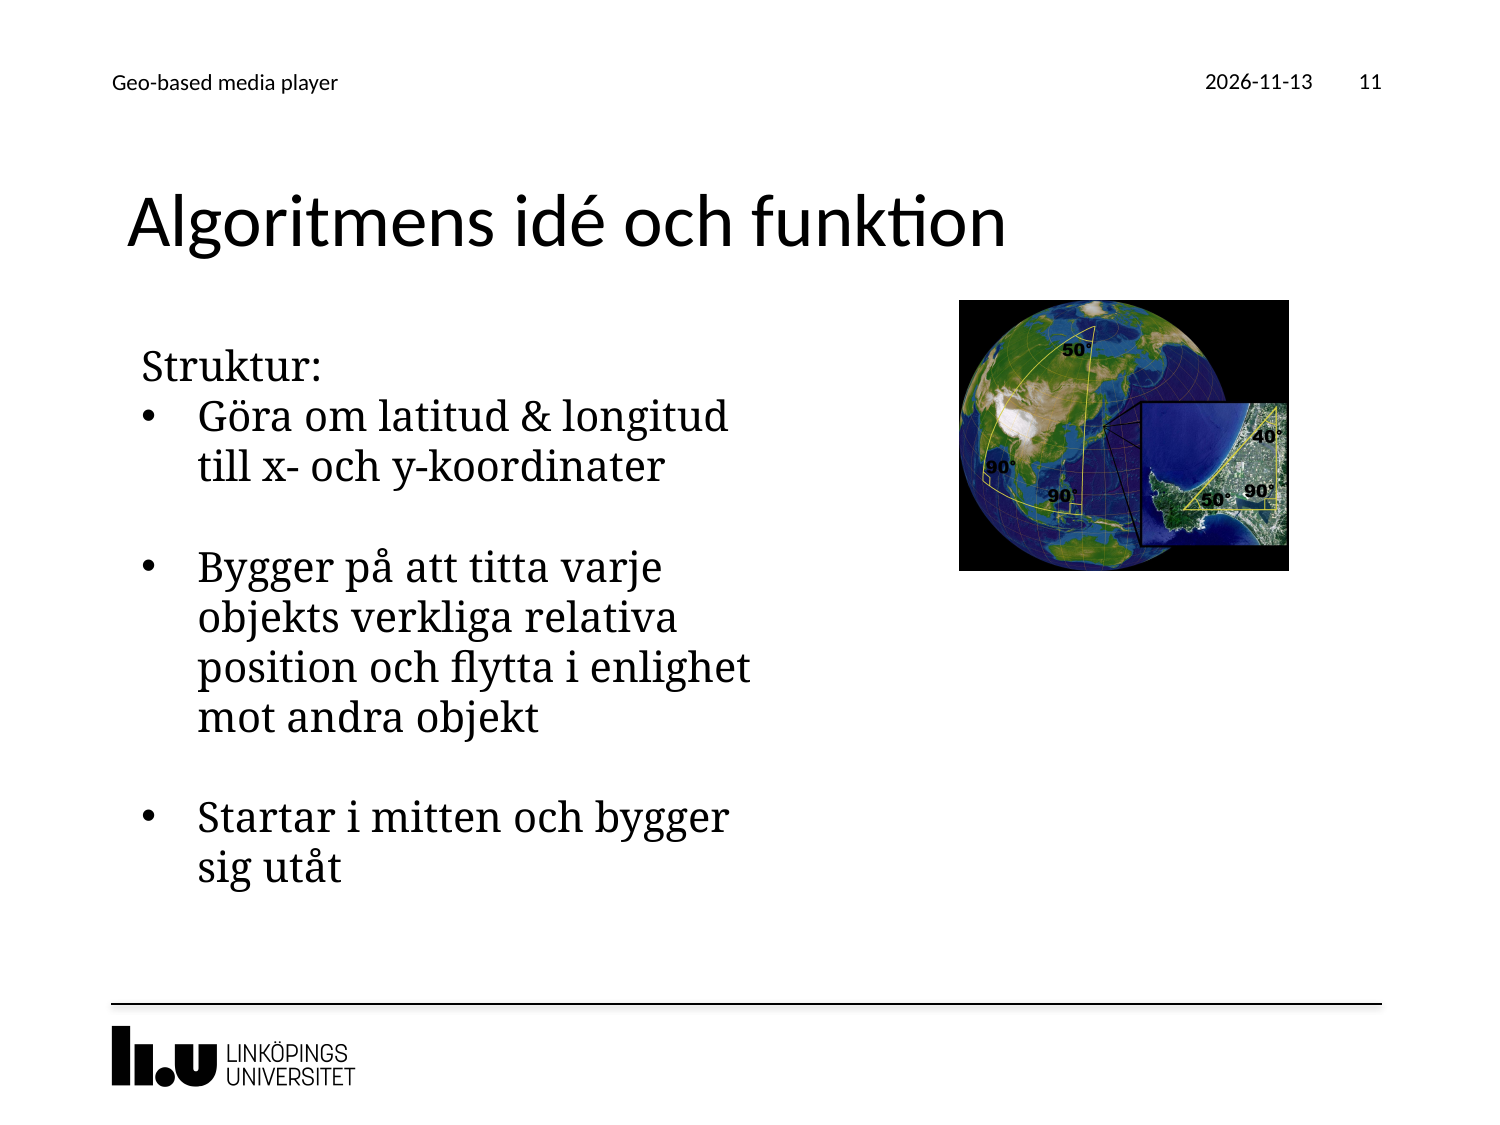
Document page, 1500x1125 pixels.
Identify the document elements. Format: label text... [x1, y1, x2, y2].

picture [959, 299, 1289, 571]
footer Geo-based media player [97, 59, 1055, 103]
slide_number 11 [1306, 59, 1397, 103]
picture [93, 1007, 374, 1104]
title Algoritmens idé och funktion [112, 163, 1382, 301]
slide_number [1092, 59, 1306, 103]
text_box Struktur: Göra om latitud & longitud till x- och y-koordinater Bygger på att titta varje objekts verkliga relativa position och flytta i enlighet mot andra objekt Startar i mitten och bygger sig utåt [126, 332, 780, 898]
